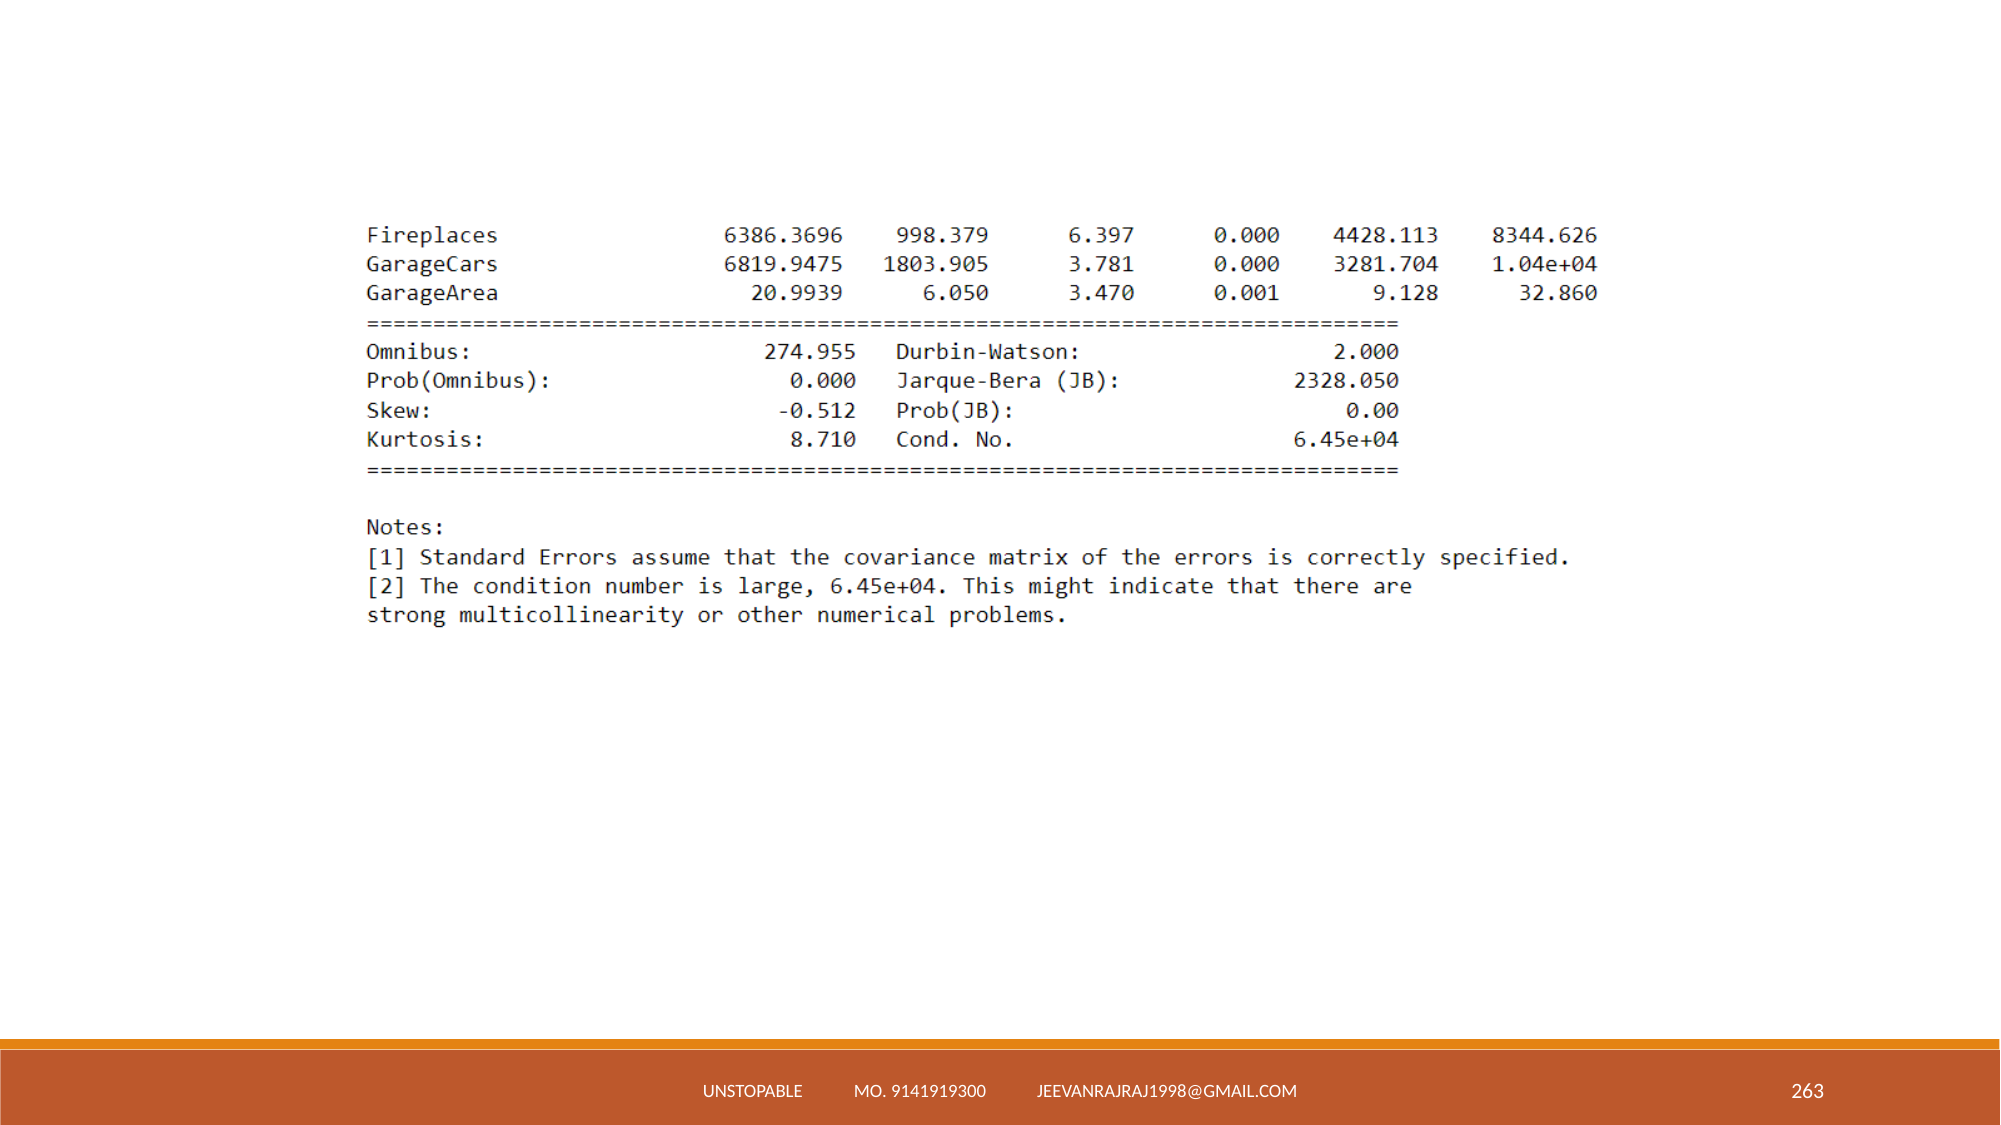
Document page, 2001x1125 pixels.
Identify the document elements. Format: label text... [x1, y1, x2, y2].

footer unstopable Mo. 9141919300 jeevanrajraj1998@gmail.com [604, 1059, 1396, 1120]
slide_number 263 [1624, 1059, 1840, 1120]
picture [363, 220, 1605, 632]
